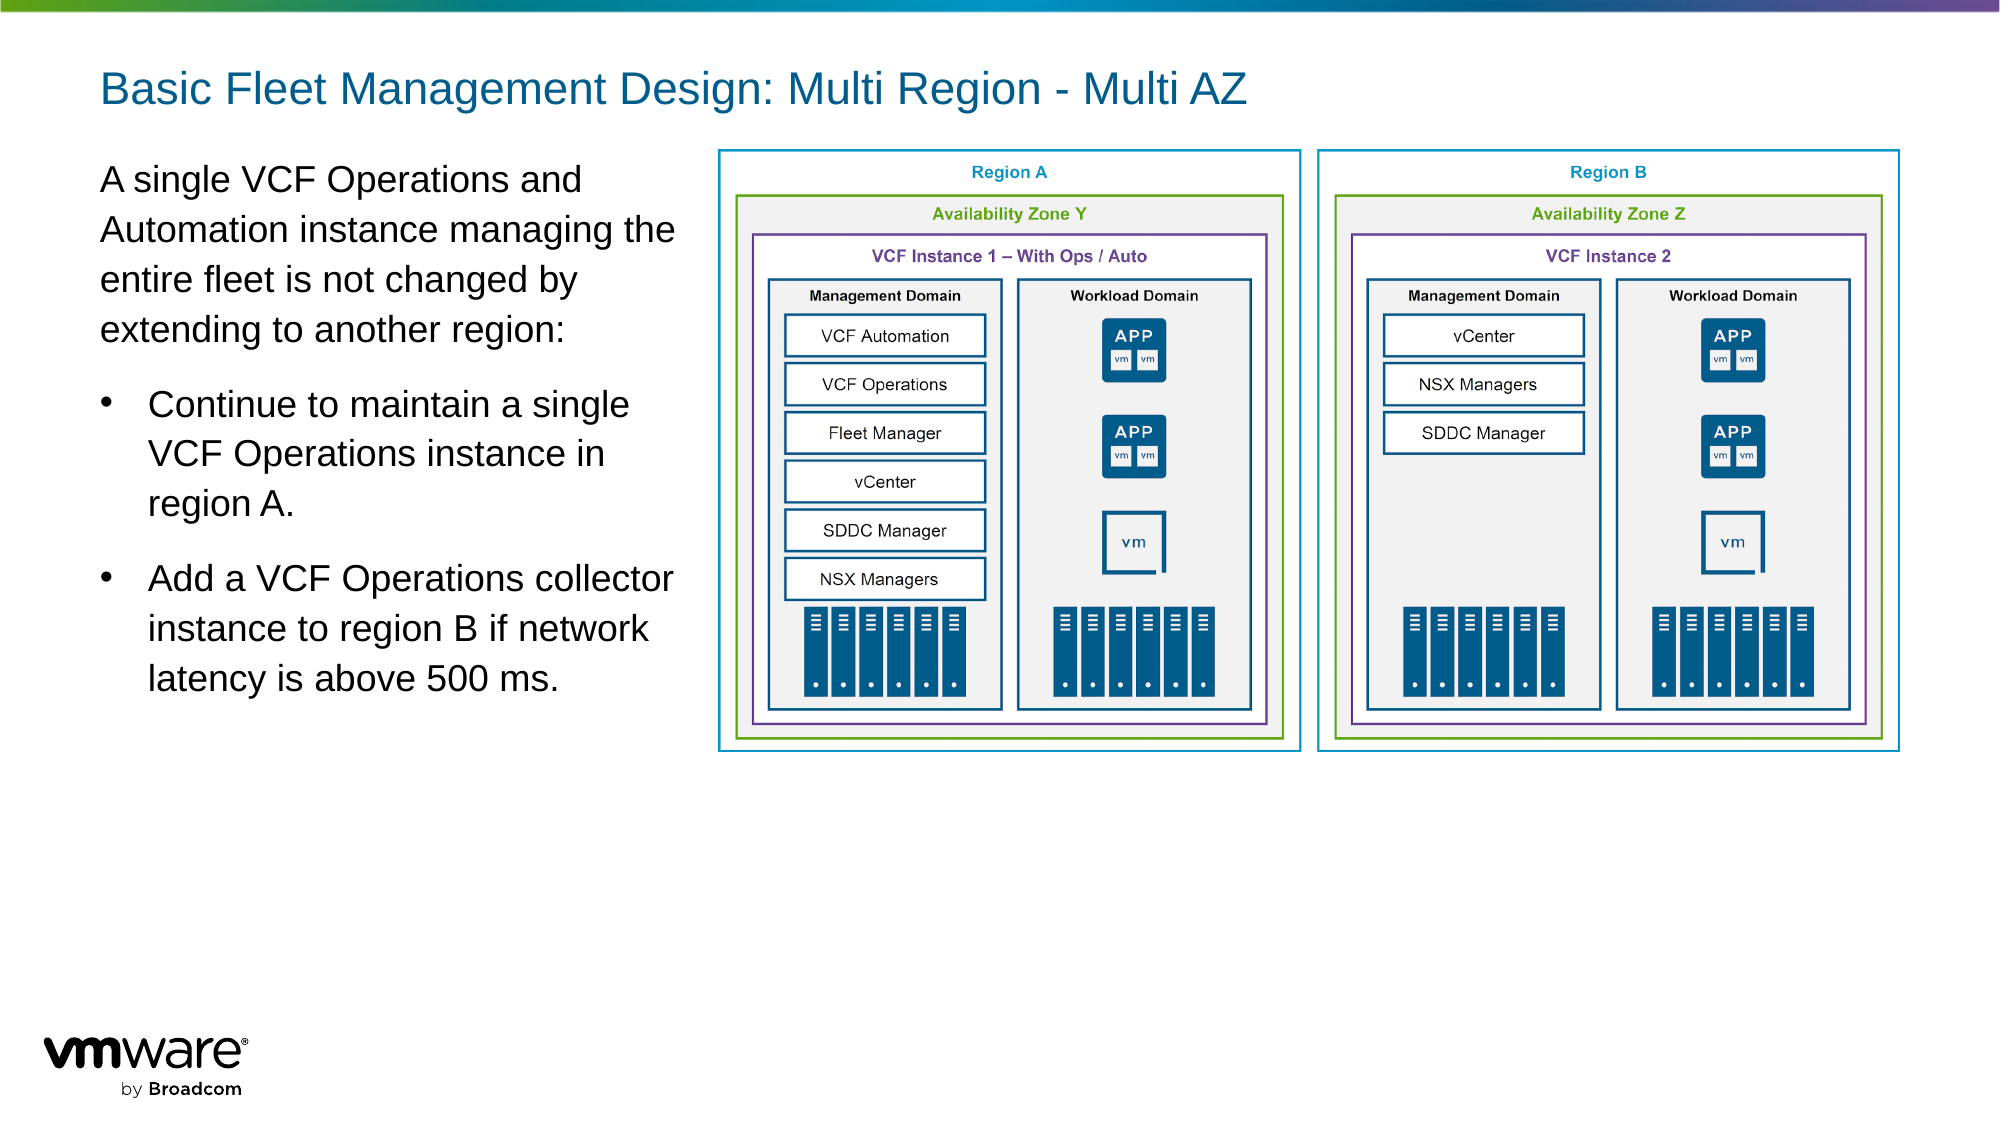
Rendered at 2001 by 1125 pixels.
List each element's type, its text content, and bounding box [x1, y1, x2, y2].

title Basic Fleet Management Design: Multi Region - Multi AZ [99, 54, 1900, 113]
list A single VCF Operations and Automation instance managing the entire fleet is not changed by extending to another region: Continue to maintain a single VCF Operations instance in region A. Add a VCF Operations collector instance to region B if network latency is above 500 ms. [99, 149, 690, 1012]
picture [0, 0, 2000, 30]
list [717, 149, 1901, 753]
